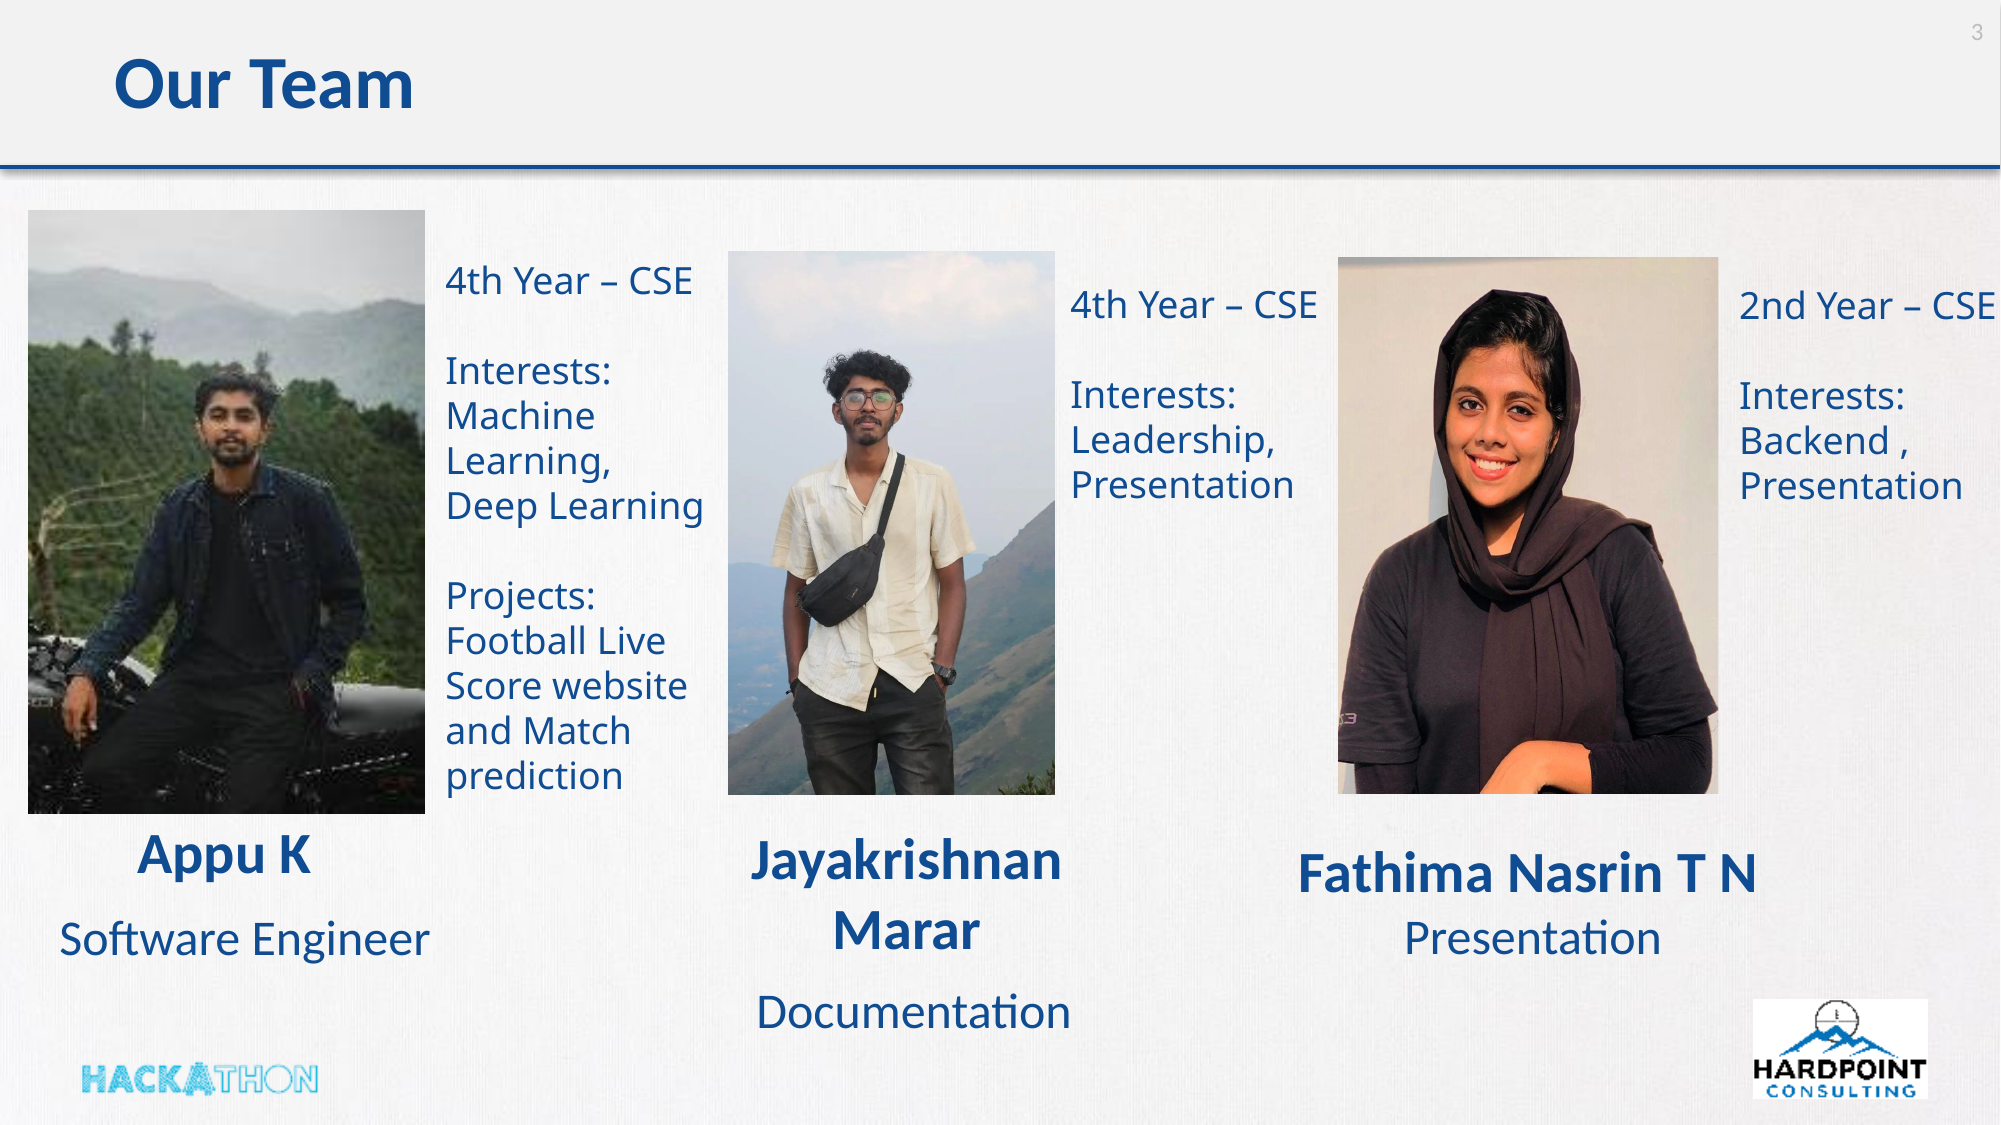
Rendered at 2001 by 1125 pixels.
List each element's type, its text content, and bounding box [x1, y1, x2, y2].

picture [0, 0, 2001, 1125]
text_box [1282, 274, 2000, 974]
title Our Team [99, 26, 1770, 147]
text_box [699, 273, 1343, 1048]
slide_number 3 [1548, 0, 1999, 61]
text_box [44, 249, 742, 974]
